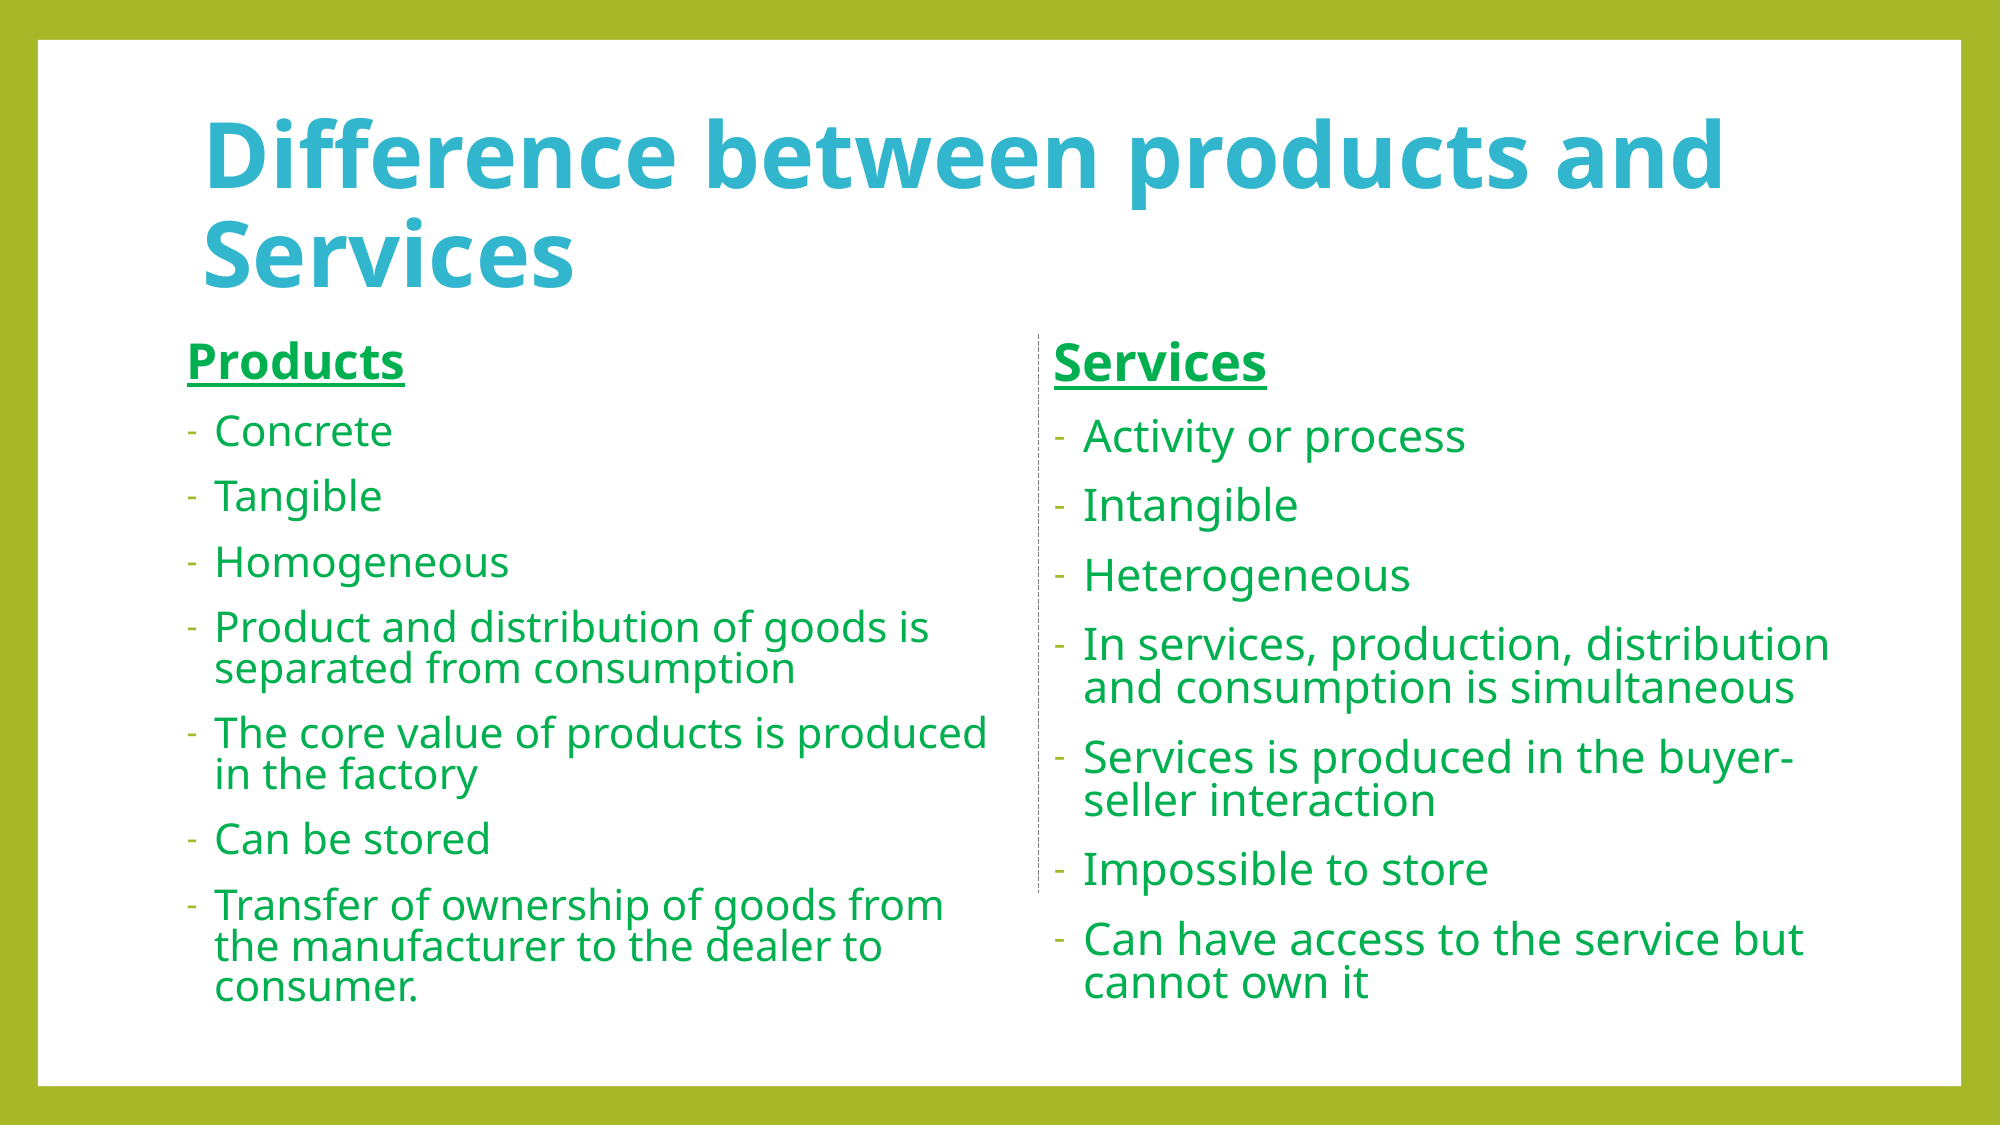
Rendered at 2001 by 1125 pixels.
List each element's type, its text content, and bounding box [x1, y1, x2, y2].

text_box Services Activity or process Intangible Heterogeneous In services, production, distribution and consumption is simultaneous Services is produced in the buyer-seller interaction Impossible to store Can have access to the service but cannot own it [1031, 334, 1899, 1019]
title Difference between products and Services [187, 99, 1808, 316]
list Products Concrete Tangible Homogeneous Product and distribution of goods is separated from consumption The core value of products is produced in the factory Can be stored Transfer of ownership of goods from the manufacturer to the dealer to consumer. [164, 334, 1031, 1019]
